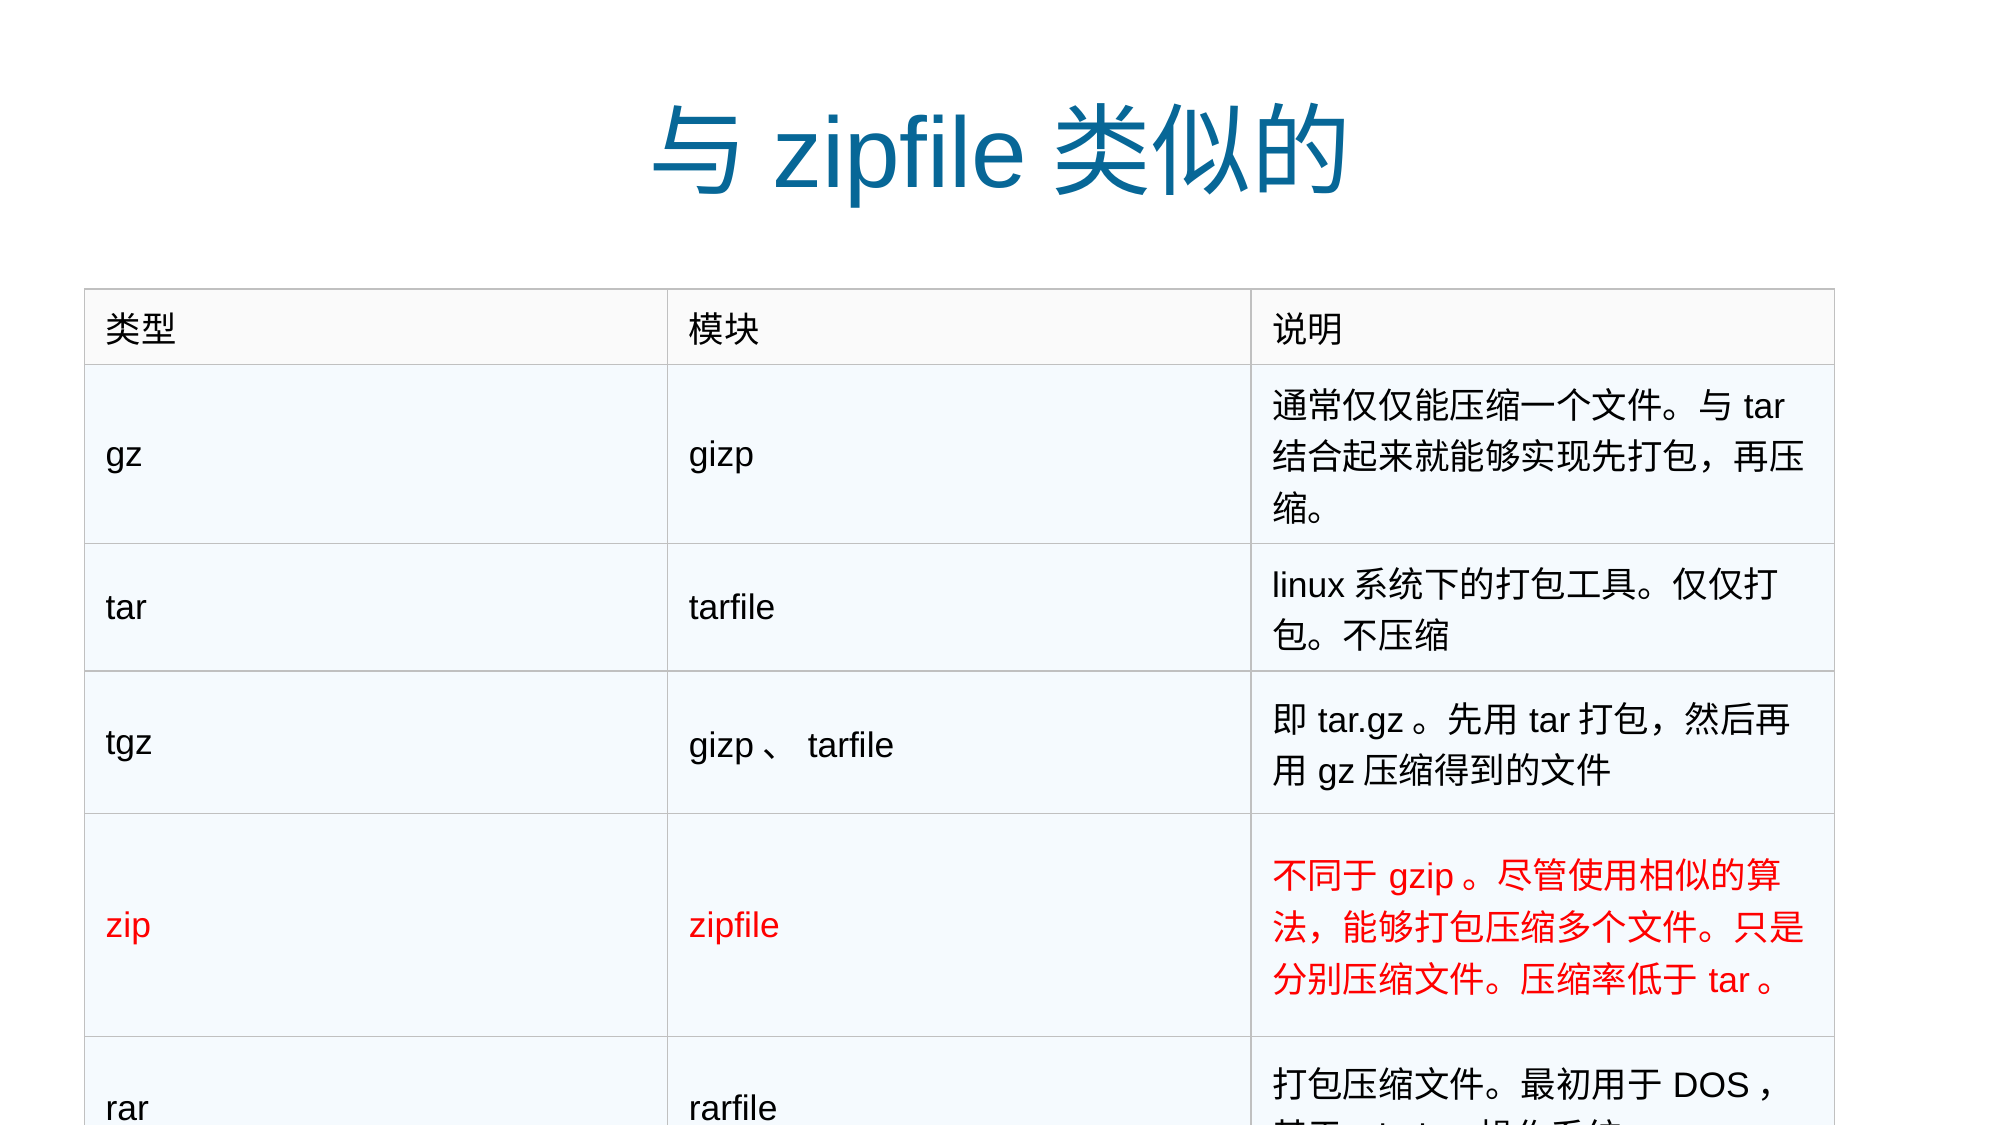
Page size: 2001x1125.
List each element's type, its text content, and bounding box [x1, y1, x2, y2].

table_cell 打包压缩文件。最初用于DOS，基于window操作系统。 [1252, 1037, 1834, 1125]
table_cell tarfile [668, 544, 1250, 670]
table_cell tar [85, 544, 667, 670]
table_header 说明 [1252, 290, 1834, 364]
table_cell zip [85, 814, 667, 1036]
table_header 模块 [668, 290, 1250, 364]
table_cell gz [85, 365, 667, 543]
table_cell zipfile [668, 814, 1250, 1036]
table_cell 即tar.gz。先用tar打包，然后再用gz压缩得到的文件 [1252, 672, 1834, 813]
text_box 与zipfile类似的 [99, 91, 1900, 279]
table_header 类型 [85, 290, 667, 364]
table_cell 通常仅仅能压缩一个文件。与tar结合起来就能够实现先打包，再压缩。 [1252, 365, 1834, 543]
table_cell linux系统下的打包工具。仅仅打包。不压缩 [1252, 544, 1834, 670]
table_cell gizp、tarfile [668, 672, 1250, 813]
table_cell tgz [85, 672, 667, 813]
table_cell 不同于gzip。尽管使用相似的算法，能够打包压缩多个文件。只是分别压缩文件。压缩率低于tar。 [1252, 814, 1834, 1036]
table_cell gizp [668, 365, 1250, 543]
table_cell rar [85, 1037, 667, 1125]
table_cell rarfile [668, 1037, 1250, 1125]
